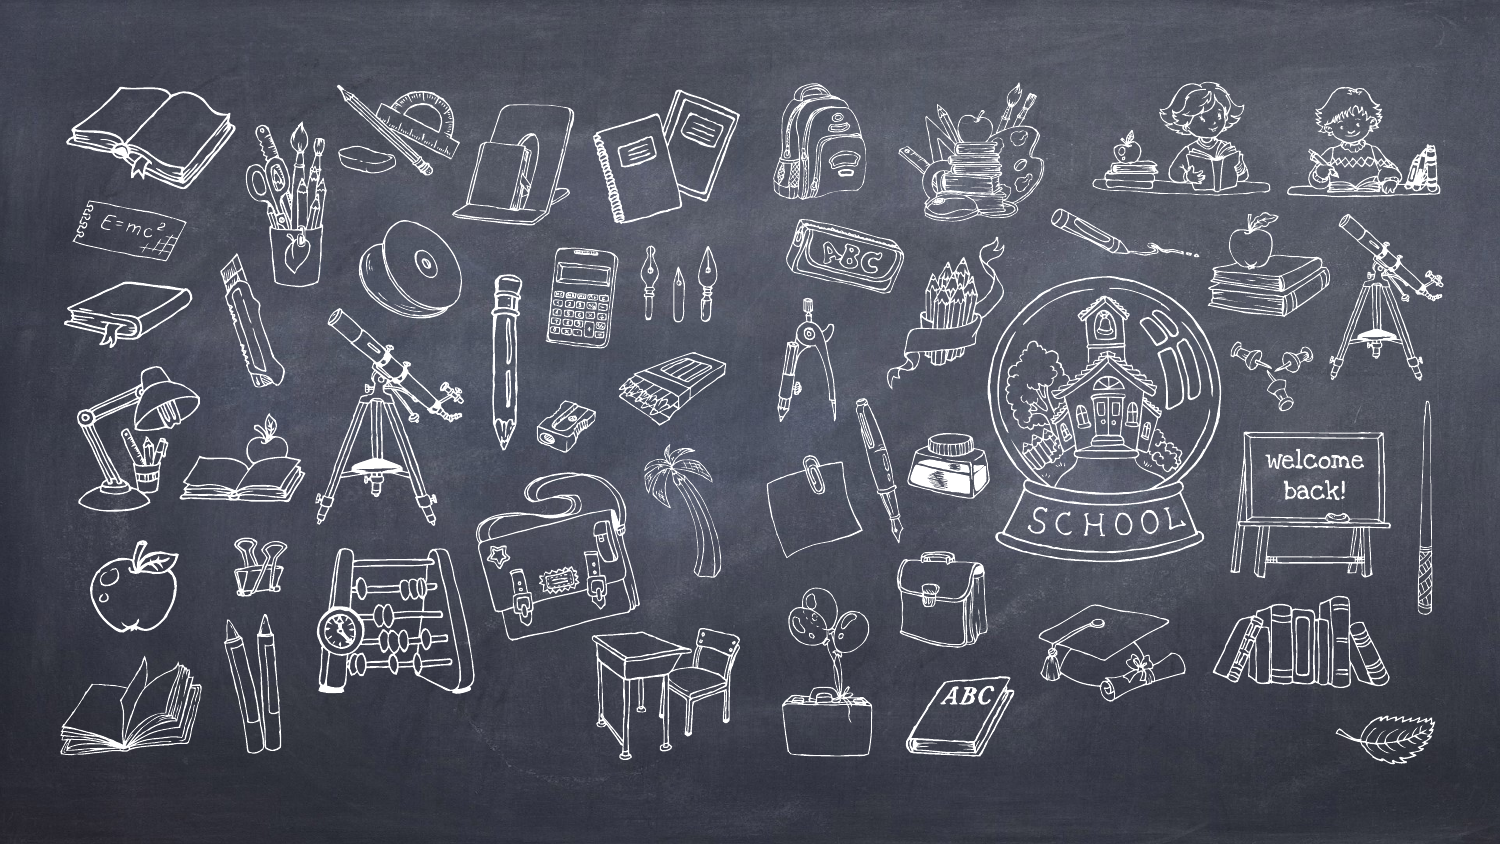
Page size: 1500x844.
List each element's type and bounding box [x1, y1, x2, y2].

text_box [628, 152, 651, 161]
text_box [358, 219, 462, 319]
text_box [573, 250, 599, 256]
text_box [63, 281, 193, 348]
text_box [1038, 604, 1186, 702]
text_box [618, 352, 727, 426]
text_box [680, 461, 710, 478]
text_box [597, 312, 607, 321]
text_box [1092, 81, 1271, 196]
text_box [583, 320, 595, 338]
text_box [367, 342, 381, 354]
text_box [539, 432, 555, 445]
text_box [550, 317, 562, 326]
text_box [255, 376, 261, 386]
text_box [1118, 146, 1126, 156]
text_box [594, 330, 605, 339]
text_box [859, 413, 873, 446]
picture [0, 0, 1500, 844]
text_box [315, 308, 465, 526]
text_box [1369, 240, 1380, 250]
text_box [898, 82, 1045, 222]
text_box [1217, 112, 1222, 121]
text_box [179, 413, 306, 503]
text_box [536, 400, 596, 453]
text_box [586, 301, 597, 310]
text_box [882, 453, 890, 472]
text_box [99, 568, 120, 587]
text_box [1266, 369, 1294, 412]
text_box [693, 122, 716, 132]
text_box [66, 86, 236, 190]
text_box [1417, 400, 1433, 615]
text_box [860, 251, 883, 274]
text_box [1198, 91, 1212, 107]
text_box [316, 546, 475, 695]
text_box [627, 144, 648, 152]
text_box [223, 619, 265, 754]
text_box [549, 326, 561, 335]
text_box [803, 327, 816, 341]
text_box [60, 655, 202, 756]
text_box [505, 369, 512, 408]
text_box [505, 317, 512, 365]
text_box [452, 104, 575, 226]
text_box [338, 145, 397, 174]
text_box [617, 135, 657, 168]
text_box [657, 488, 666, 502]
text_box [781, 585, 873, 757]
text_box [364, 156, 393, 165]
text_box [245, 121, 327, 288]
text_box [565, 292, 577, 299]
text_box [1013, 158, 1028, 172]
text_box [72, 200, 187, 262]
text_box [1329, 213, 1444, 381]
text_box [587, 294, 599, 301]
text_box [567, 415, 577, 422]
text_box [545, 247, 619, 349]
text_box [685, 131, 711, 142]
text_box [421, 258, 432, 269]
text_box [598, 294, 609, 302]
text_box [81, 413, 90, 422]
text_box [1274, 346, 1314, 373]
text_box [646, 473, 654, 485]
text_box [822, 241, 861, 269]
text_box [101, 214, 117, 231]
text_box [627, 149, 649, 156]
text_box [231, 287, 267, 372]
text_box [475, 472, 640, 641]
text_box [896, 551, 988, 648]
text_box [905, 675, 1015, 757]
text_box [593, 89, 740, 225]
text_box [220, 253, 285, 388]
text_box [178, 704, 195, 742]
text_box [691, 127, 715, 137]
text_box [827, 246, 833, 255]
text_box [1286, 86, 1441, 198]
text_box [777, 297, 836, 423]
text_box [77, 366, 200, 512]
text_box [585, 311, 596, 320]
text_box [1051, 208, 1184, 256]
text_box [673, 266, 685, 323]
text_box [1010, 130, 1029, 147]
text_box [1014, 173, 1033, 193]
text_box [806, 330, 812, 337]
text_box [577, 293, 587, 300]
text_box [1229, 431, 1392, 579]
text_box [644, 444, 722, 578]
text_box [593, 628, 741, 760]
text_box [414, 249, 438, 279]
text_box [1212, 212, 1330, 317]
text_box [252, 170, 267, 196]
text_box [403, 103, 443, 134]
text_box [337, 84, 460, 176]
text_box [1208, 126, 1219, 132]
text_box [1335, 715, 1436, 765]
text_box [773, 83, 867, 200]
text_box [270, 164, 286, 192]
text_box [126, 223, 141, 236]
text_box [680, 112, 724, 148]
text_box [786, 218, 905, 294]
text_box [78, 308, 94, 312]
text_box [256, 614, 282, 751]
text_box [1198, 115, 1206, 123]
text_box [698, 246, 718, 323]
text_box [234, 537, 288, 597]
text_box [1410, 167, 1416, 180]
text_box [886, 256, 986, 390]
text_box [1212, 594, 1390, 688]
text_box [90, 540, 179, 633]
text_box [766, 455, 863, 559]
text_box [979, 236, 1005, 275]
text_box [501, 277, 520, 283]
text_box [574, 311, 584, 320]
text_box [490, 274, 523, 451]
text_box [906, 433, 986, 499]
text_box [366, 253, 371, 275]
text_box [279, 216, 285, 224]
text_box [660, 357, 713, 383]
text_box [156, 222, 166, 231]
text_box [555, 261, 611, 287]
text_box [640, 245, 659, 321]
text_box [99, 592, 109, 603]
text_box [986, 275, 1227, 563]
text_box [1230, 341, 1272, 371]
text_box [855, 398, 904, 544]
